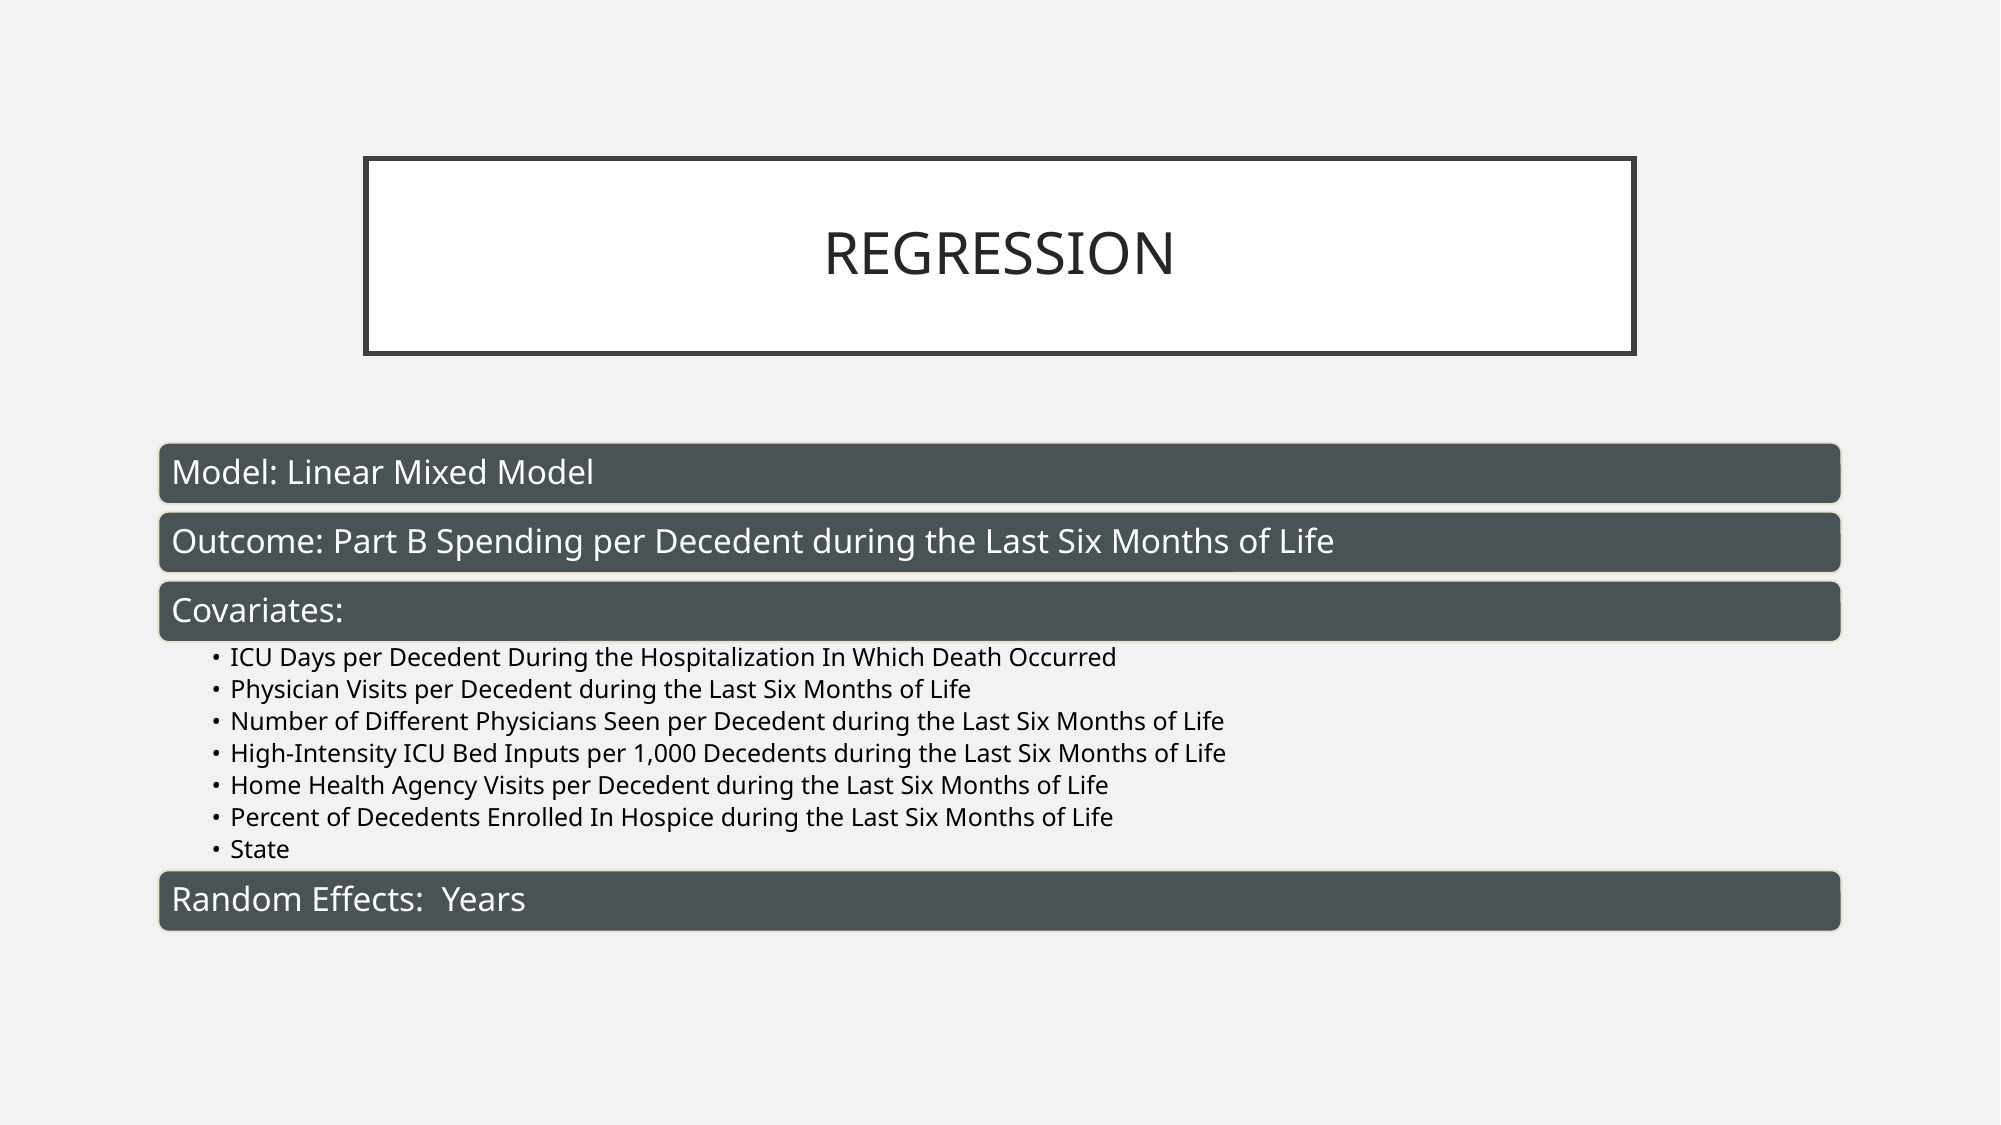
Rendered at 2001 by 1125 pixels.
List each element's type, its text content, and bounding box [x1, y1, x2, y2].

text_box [158, 442, 1842, 932]
title REGRESSION [363, 156, 1637, 356]
